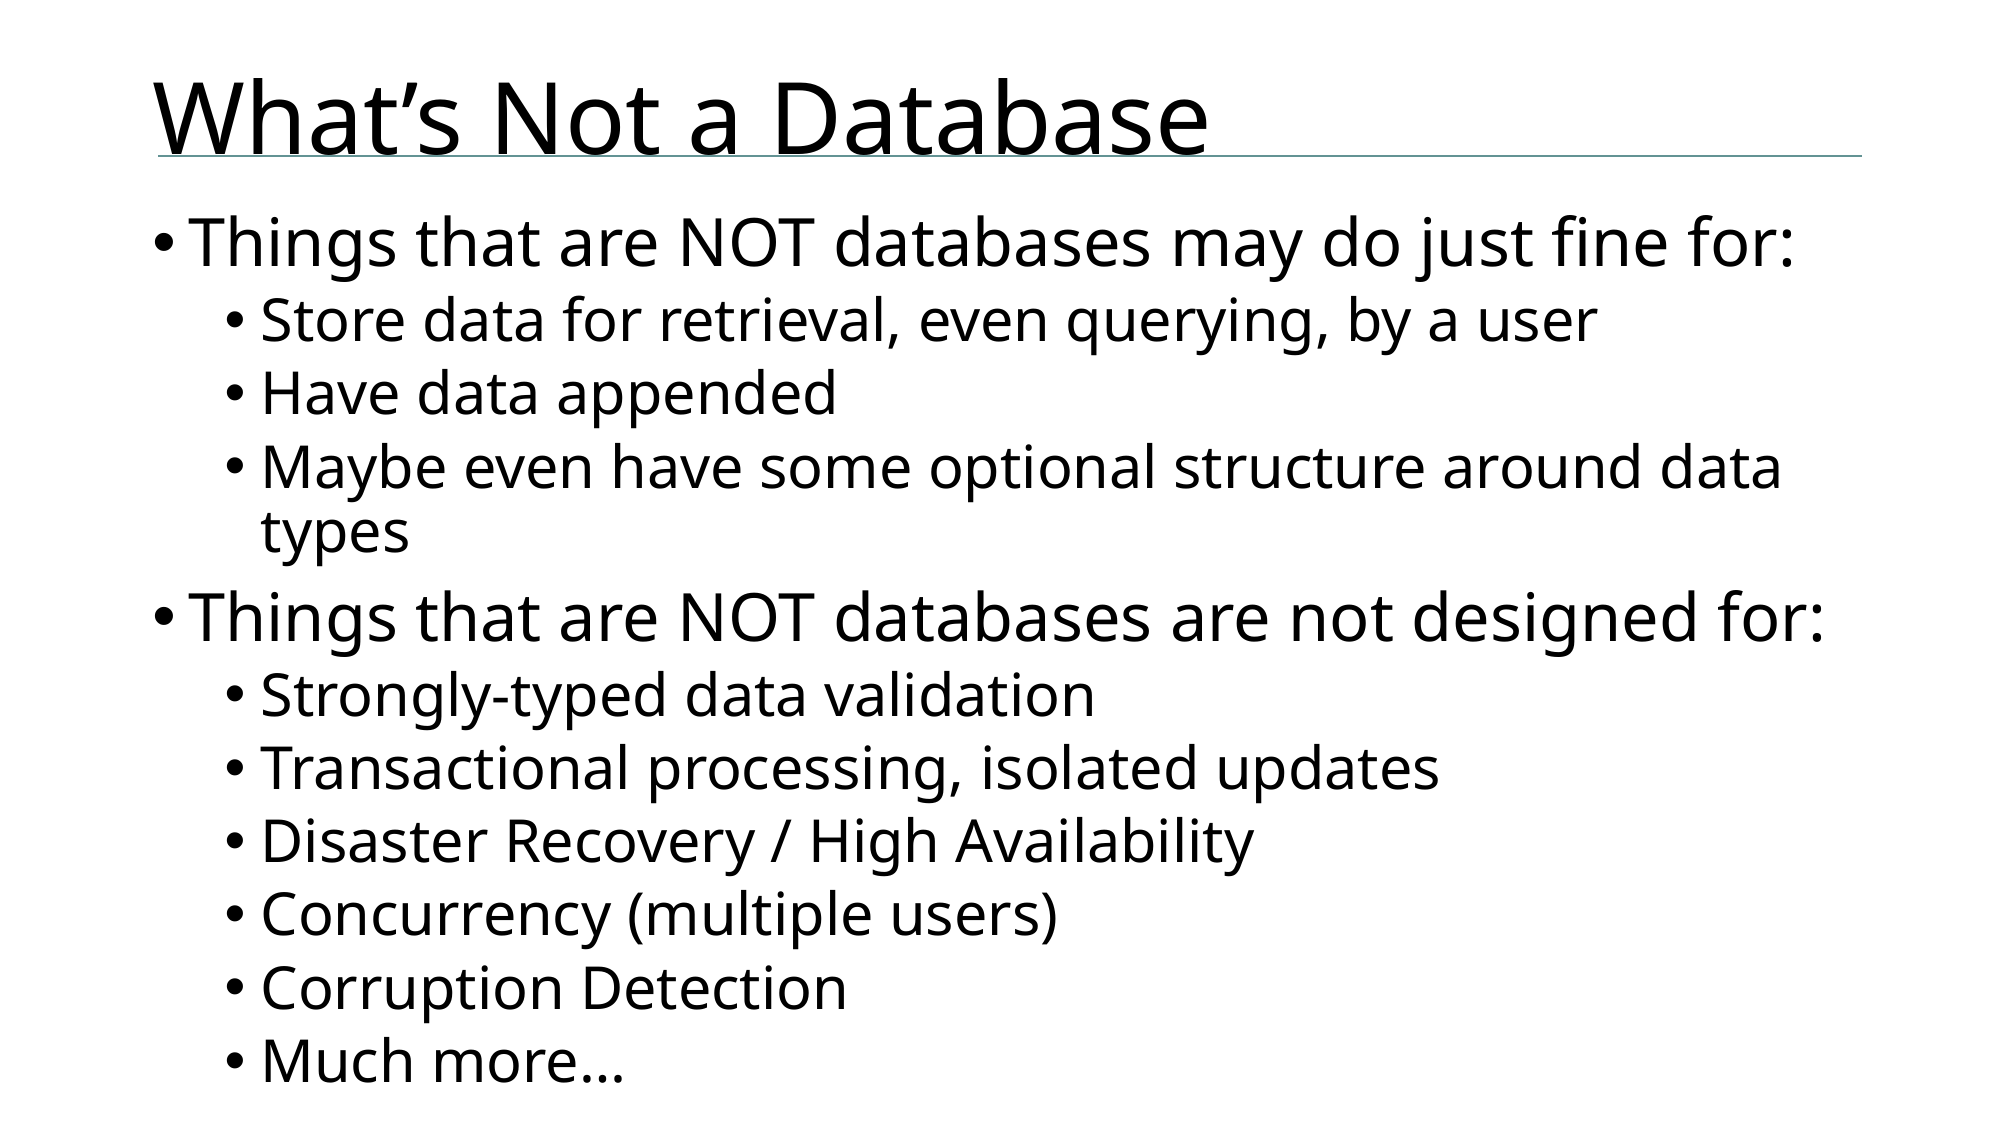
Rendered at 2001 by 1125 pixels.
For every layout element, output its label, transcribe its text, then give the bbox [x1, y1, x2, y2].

list Things that are NOT databases may do just fine for: Store data for retrieval, even querying, by a user Have data appended Maybe even have some optional structure around data types Things that are NOT databases are not designed for: Strongly-typed data validation Transactional processing, isolated updates Disaster Recovery / High Availability Concurrency (multiple users) Corruption Detection Much more… [137, 201, 1947, 1110]
title What’s Not a Database [137, 59, 1863, 184]
